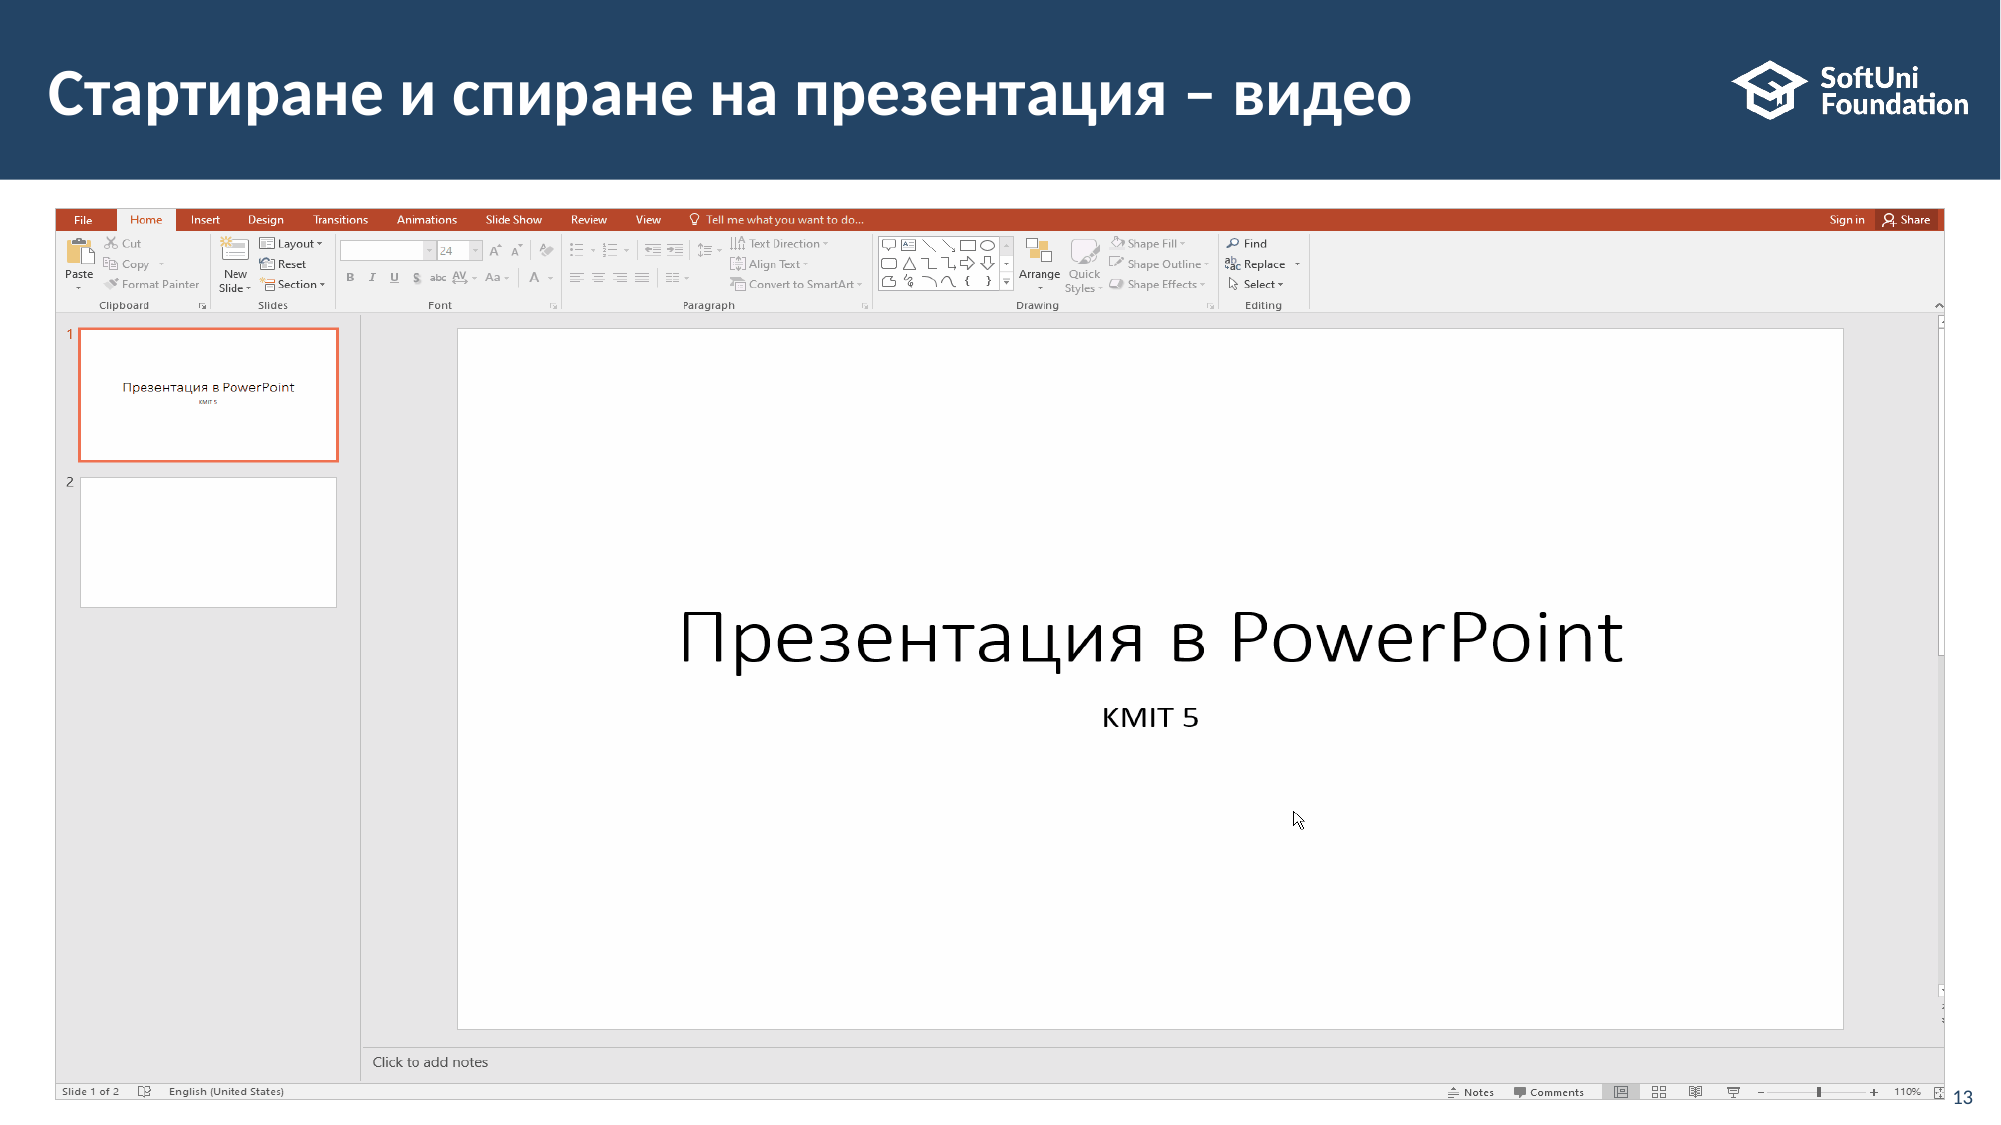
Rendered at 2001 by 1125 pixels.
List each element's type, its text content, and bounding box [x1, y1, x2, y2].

slide_number 13 [1927, 1067, 1989, 1117]
picture [55, 207, 1945, 1100]
title Стартиране и спиране на презентация – видео [31, 16, 1716, 162]
picture [1731, 60, 1968, 120]
